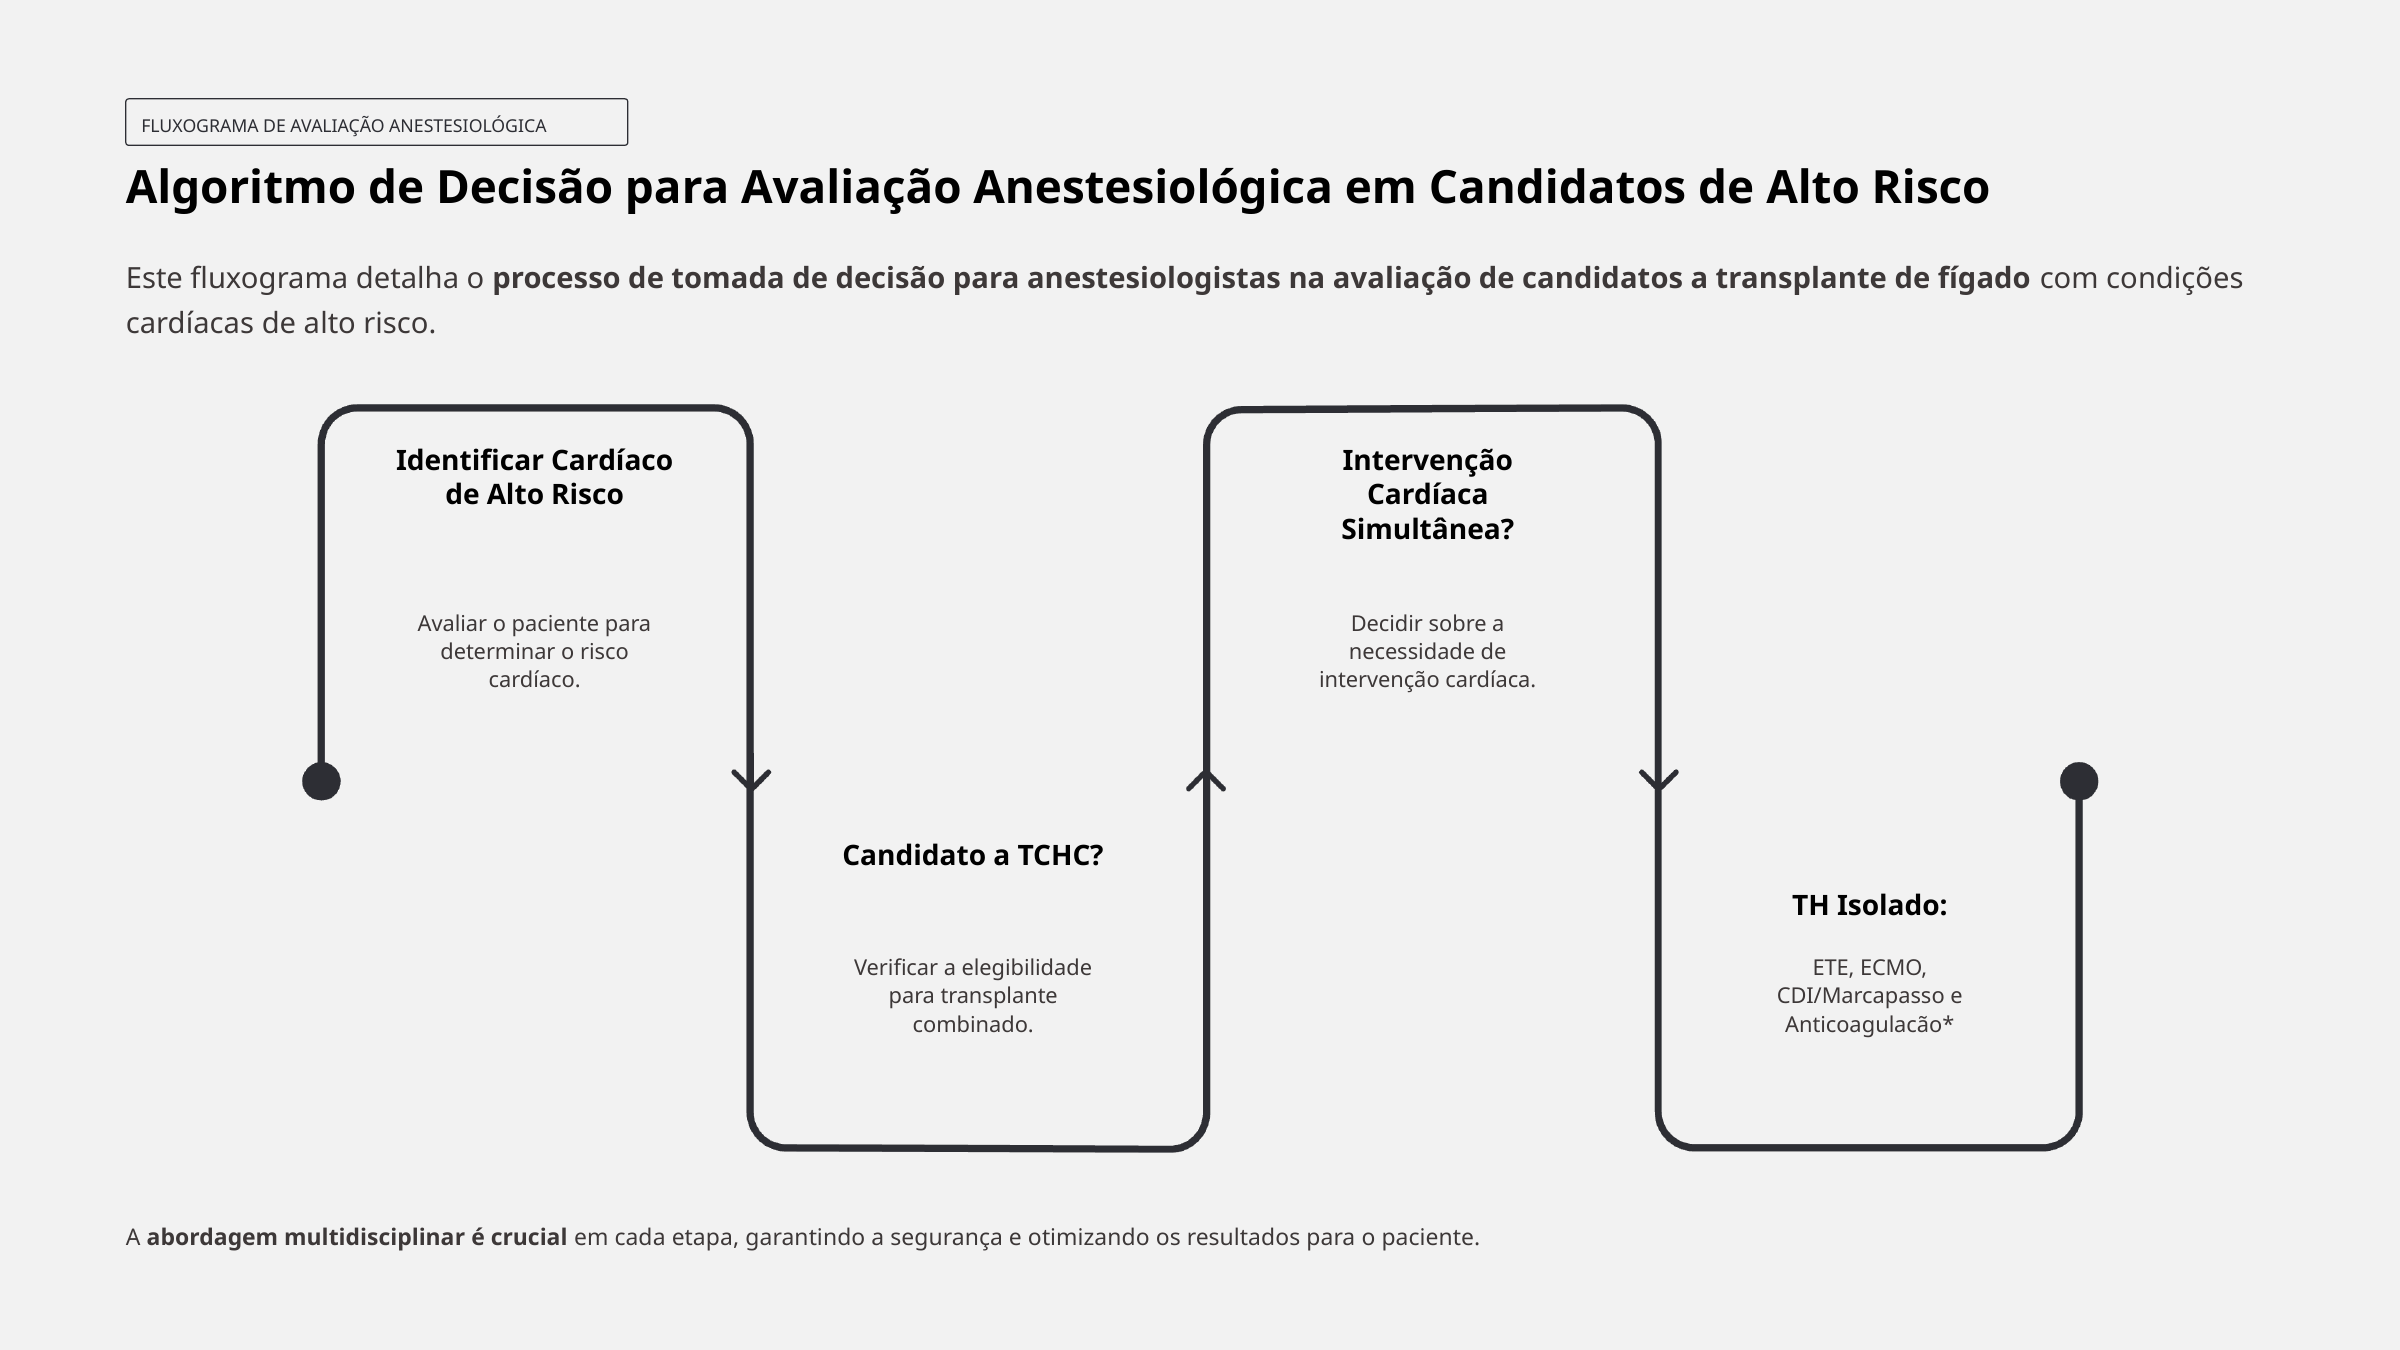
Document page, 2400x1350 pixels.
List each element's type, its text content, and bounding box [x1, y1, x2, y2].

text_box [125, 98, 628, 146]
text_box Algoritmo de Decisão para Avaliação Anestesiológica em Candidatos de Alto Risco [125, 154, 1833, 214]
text_box A abordagem multidisciplinar é crucial em cada etapa, garantindo a segurança e otimizando os resultados para o paciente. [125, 1213, 2274, 1251]
picture [266, 368, 2134, 1188]
text_box FLUXOGRAMA DE AVALIAÇÃO ANESTESIOLÓGICA [141, 107, 613, 138]
text_box Este fluxograma detalha o processo de tomada de decisão para anestesiologistas na avaliação de candidatos a transplante de fígado com condições cardíacas de alto risco. [125, 248, 2274, 342]
